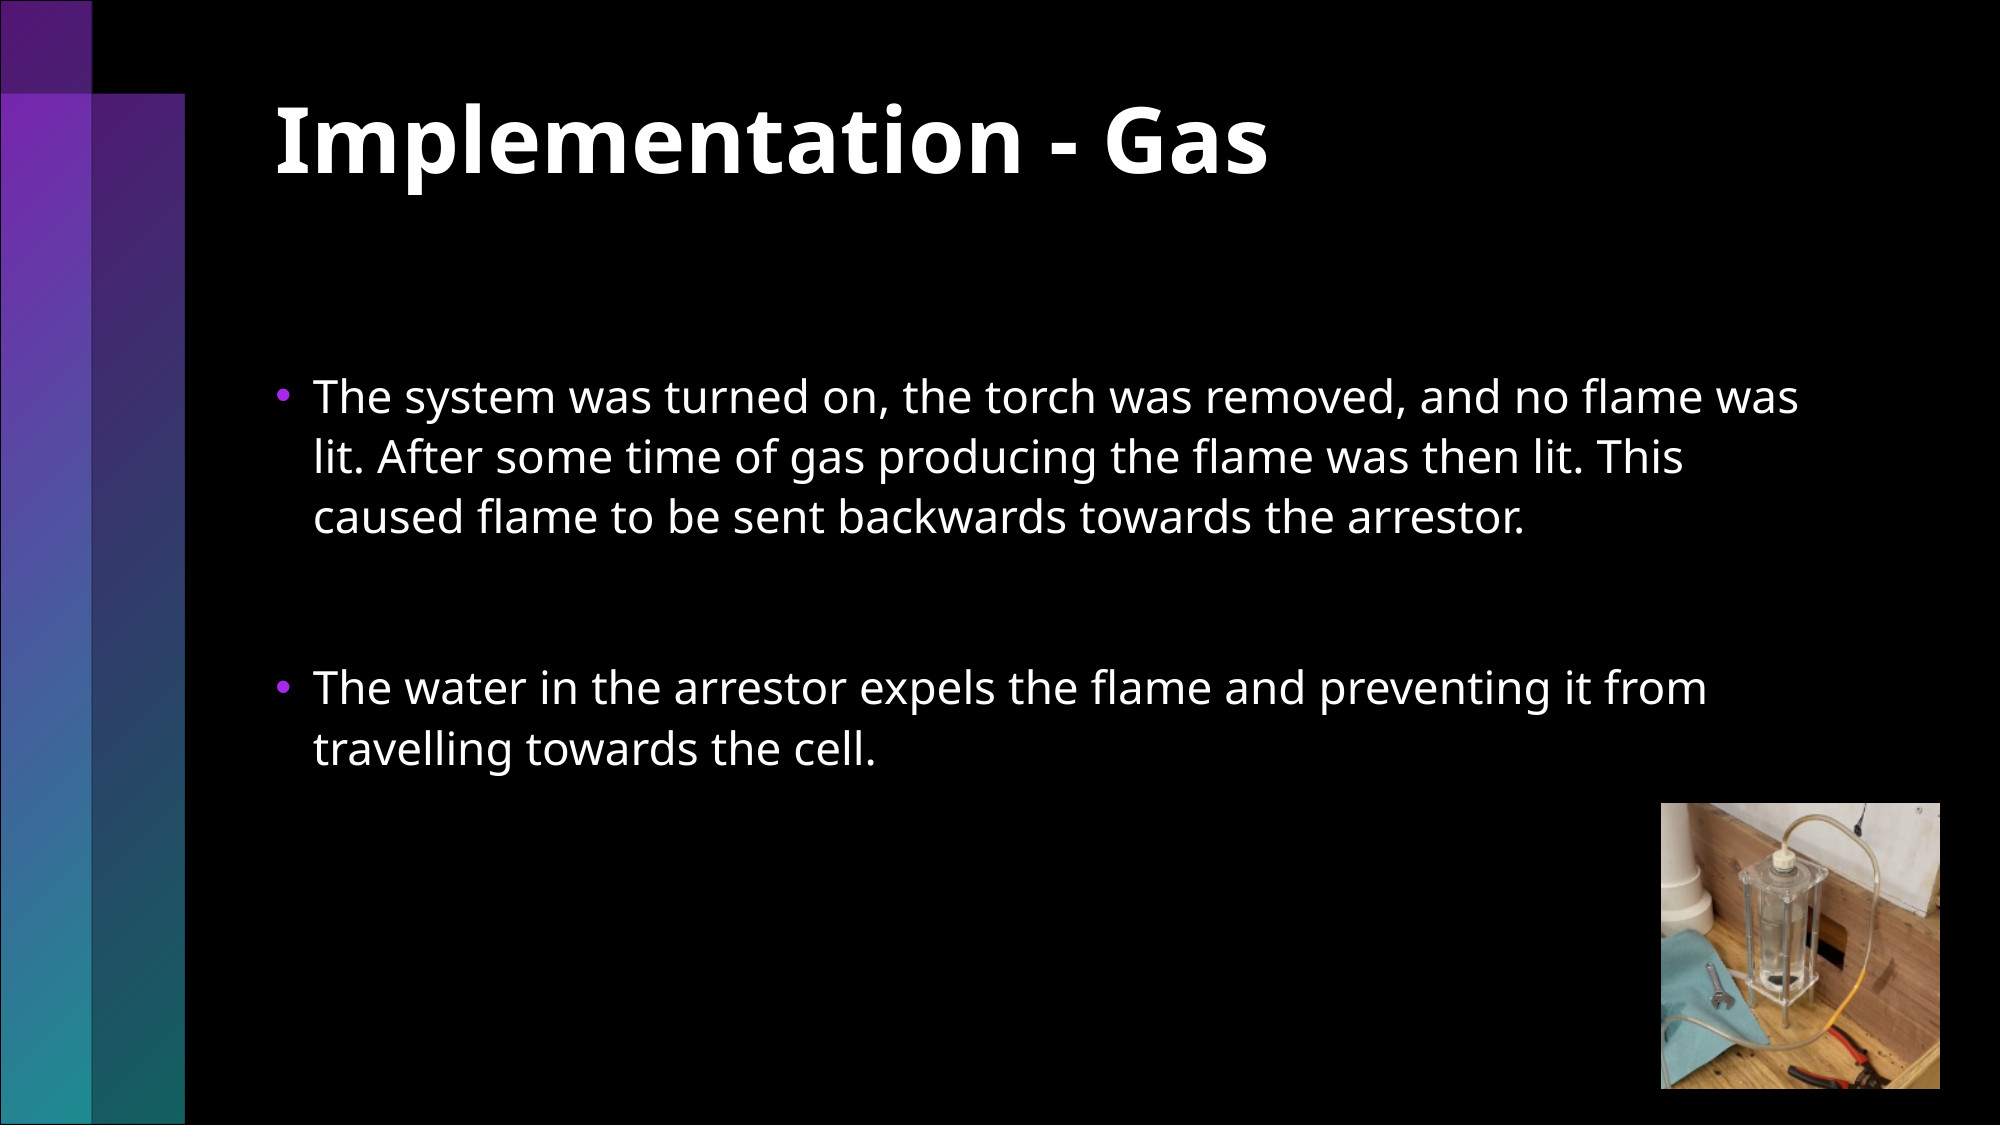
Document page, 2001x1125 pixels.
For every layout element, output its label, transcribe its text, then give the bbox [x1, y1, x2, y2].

list The system was turned on, the torch was removed, and no flame was lit. After some time of gas producing the flame was then lit. This caused flame to be sent backwards towards the arrestor. The water in the arrestor expels the flame and preventing it from travelling towards the cell. [260, 354, 1817, 999]
title Implementation - Gas [260, 74, 1817, 329]
picture [1661, 803, 1940, 1089]
